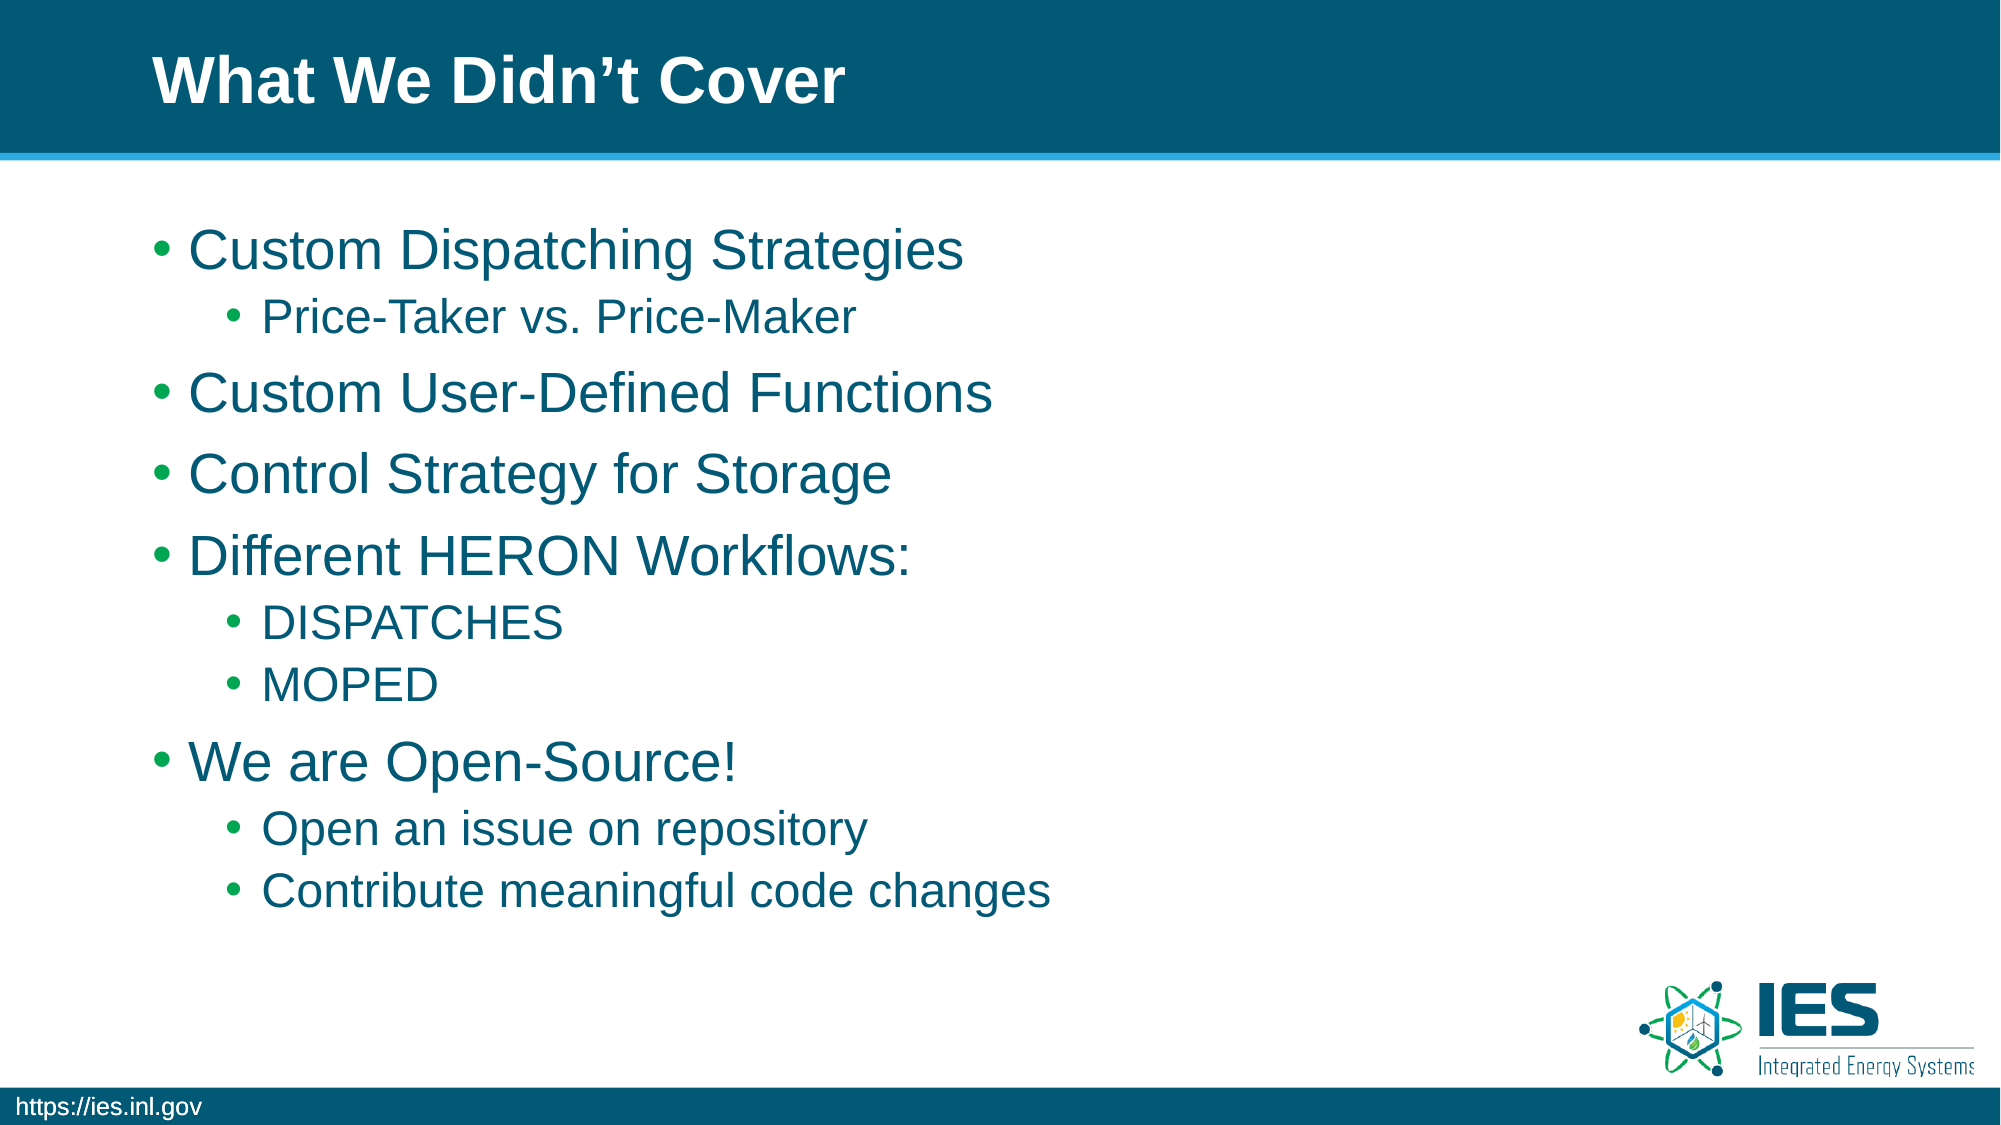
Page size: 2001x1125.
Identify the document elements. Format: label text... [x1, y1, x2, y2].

title What We Didn’t Cover [137, 0, 1863, 191]
list Custom Dispatching Strategies Price-Taker vs. Price-Maker Custom User-Defined Functions Control Strategy for Storage Different HERON Workflows: DISPATCHES MOPED We are Open-Source! Open an issue on repository Contribute meaningful code changes [137, 213, 1863, 927]
